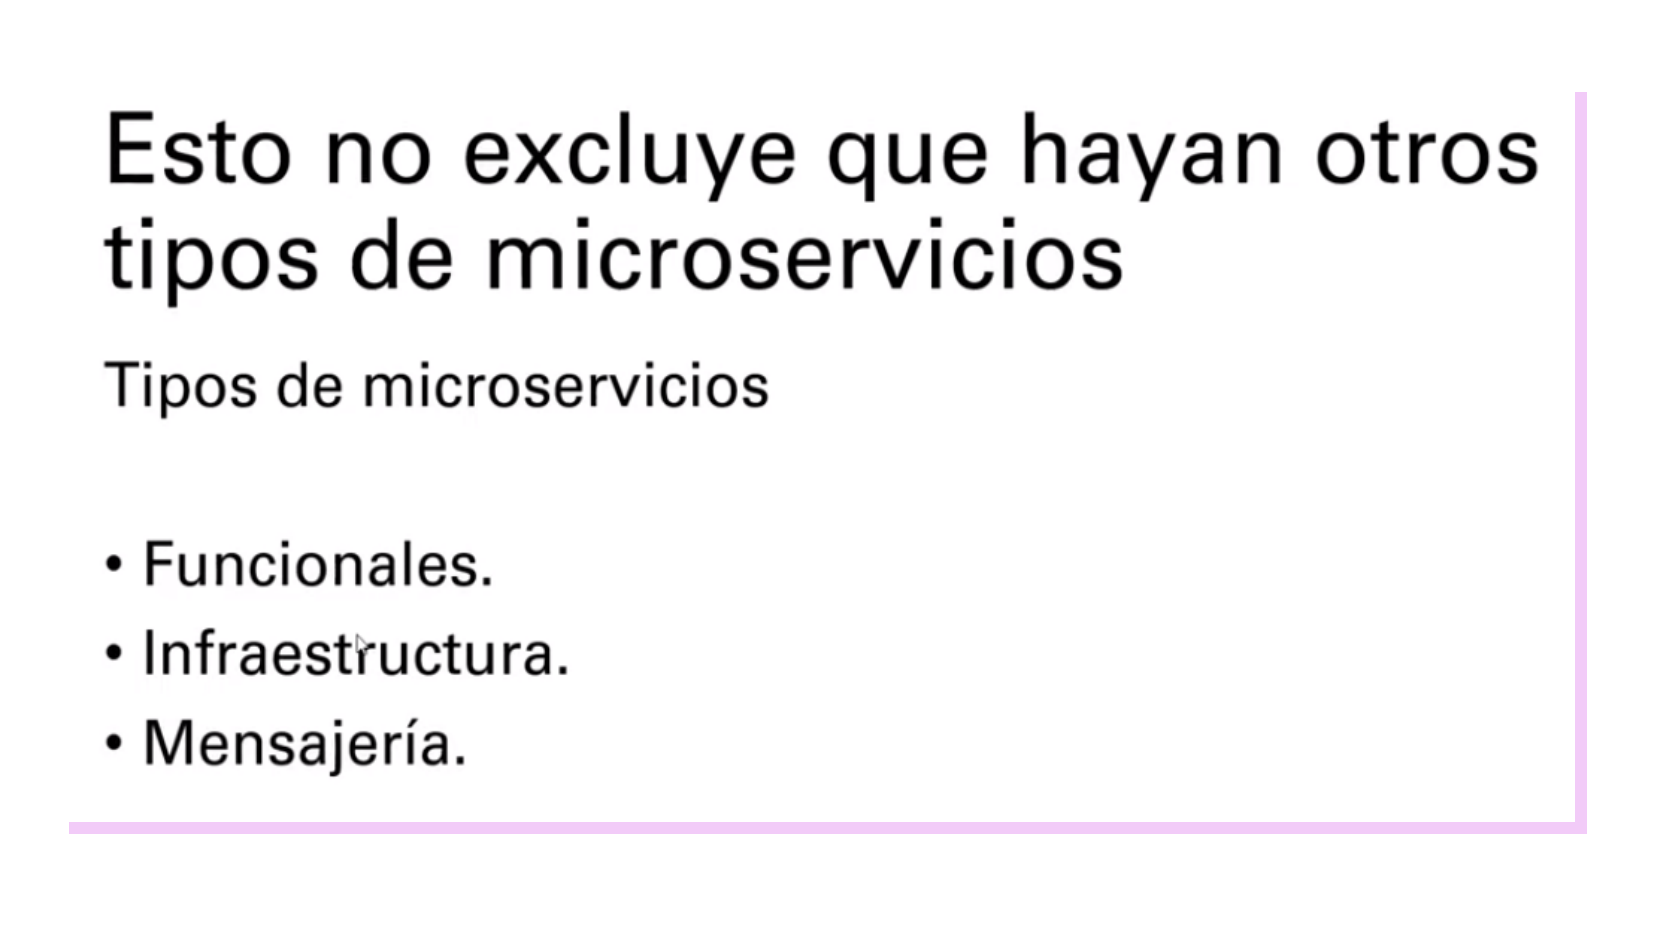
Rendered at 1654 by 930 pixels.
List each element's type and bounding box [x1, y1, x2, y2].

picture [57, 80, 1575, 822]
